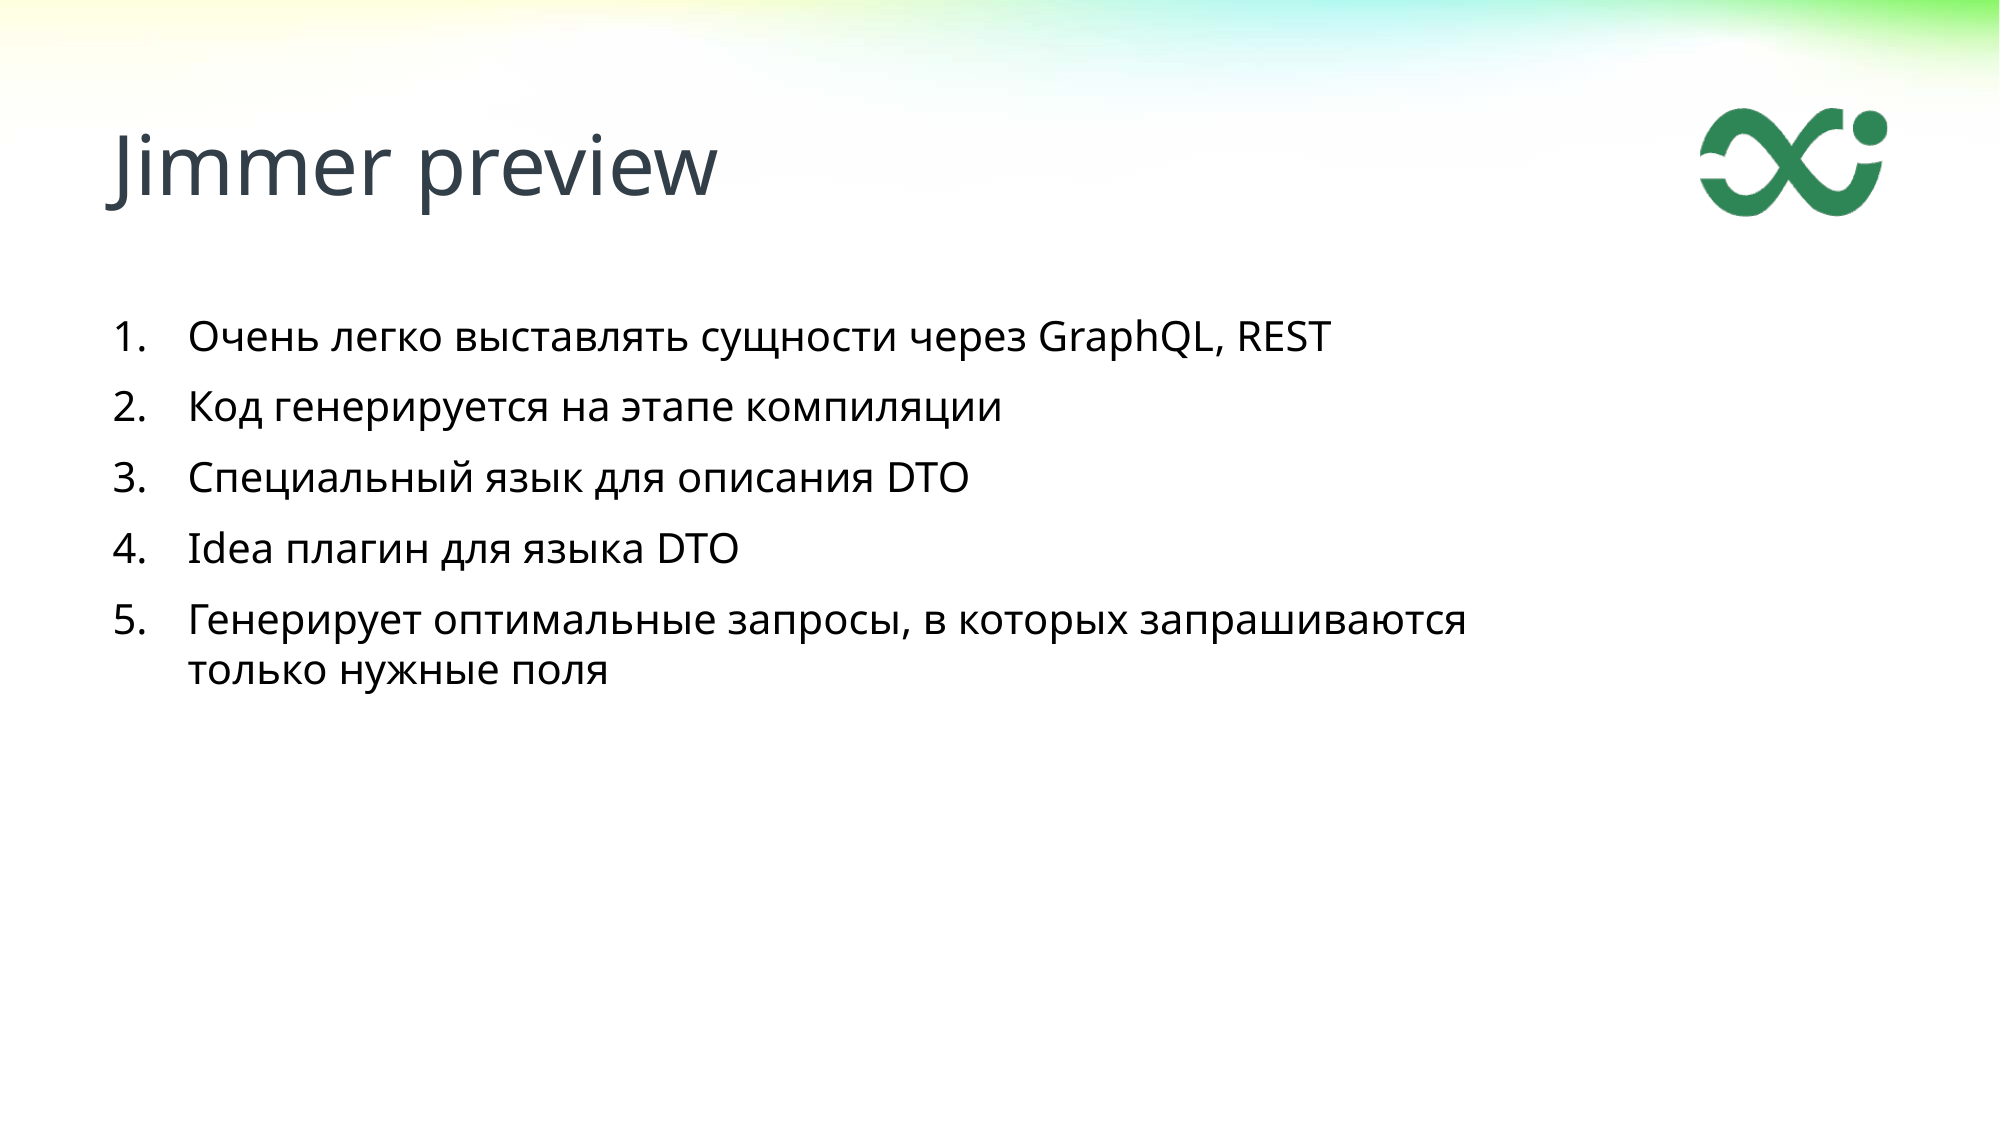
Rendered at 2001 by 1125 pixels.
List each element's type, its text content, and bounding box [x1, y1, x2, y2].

text_box Jimmer preview [112, 112, 1694, 213]
text_box [0, 0, 2000, 192]
picture [1699, 105, 1888, 219]
text_box Очень легко выставлять сущности через GraphQL, REST Код генерируется на этапе компиляции Специальный язык для описания DTO Idea плагин для языка DTO Генерирует оптимальные запросы, в которых запрашиваются только нужные поля [112, 309, 1588, 814]
